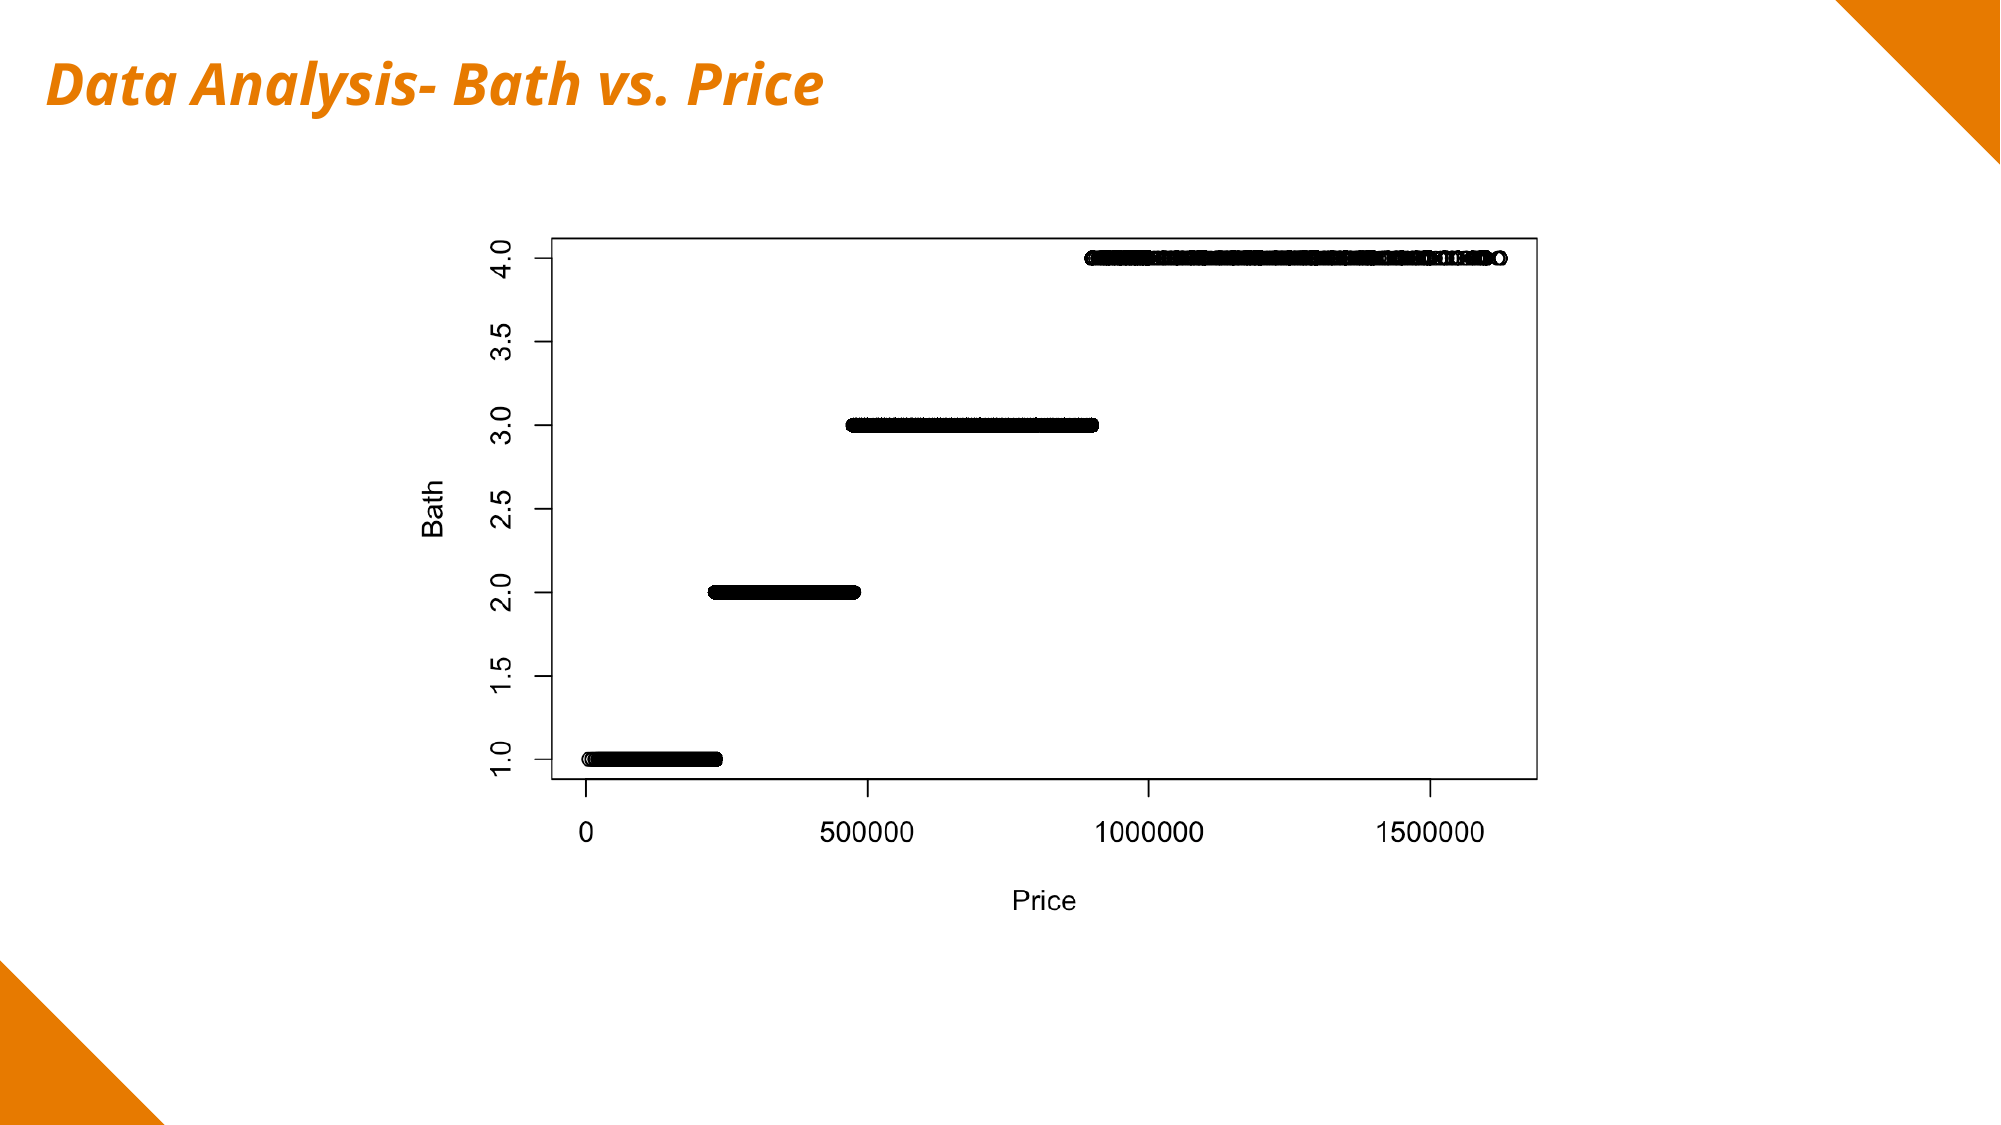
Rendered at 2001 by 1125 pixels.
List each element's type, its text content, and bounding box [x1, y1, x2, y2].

picture [242, 183, 1758, 942]
text_box [1833, 0, 2000, 167]
text_box Data Analysis- Bath vs. Price [30, 39, 1133, 125]
text_box [0, 958, 167, 1125]
